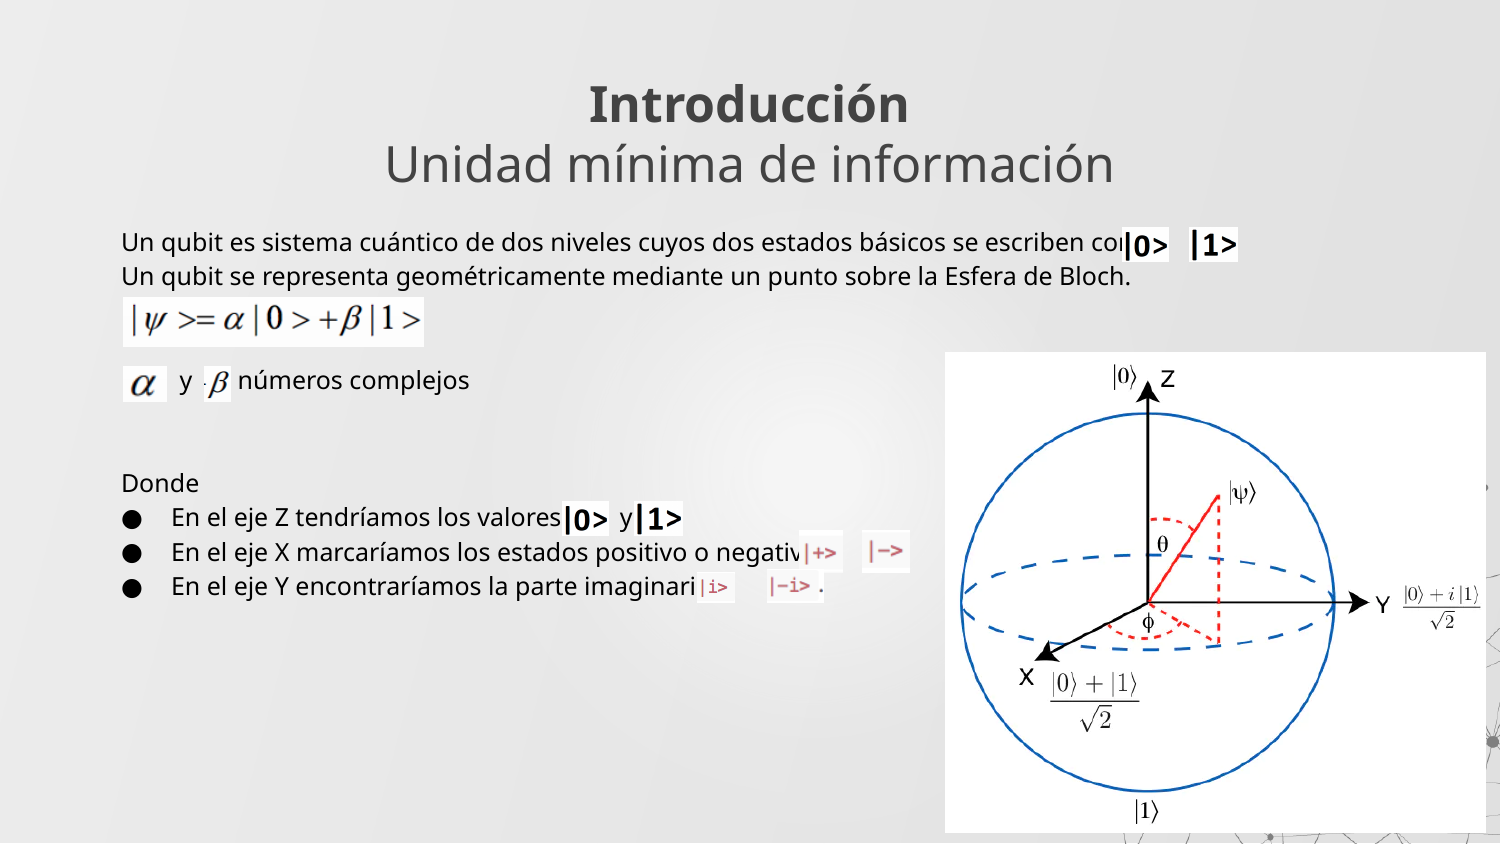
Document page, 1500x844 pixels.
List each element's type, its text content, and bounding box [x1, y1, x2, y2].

title Introducción Unidad mínima de información [322, 57, 1178, 214]
list Un qubit es sistema cuántico de dos niveles cuyos dos estados básicos se escriben como y Un qubit se representa geométricamente mediante un punto sobre la Esfera de Bloch. y números complejos Donde En el eje Z tendríamos los valores y En el eje X marcaríamos los estados positivo o negativo: o En el eje Y encontraríamos la parte imaginaria: o [81, 206, 1435, 450]
picture [0, 0, 1500, 844]
